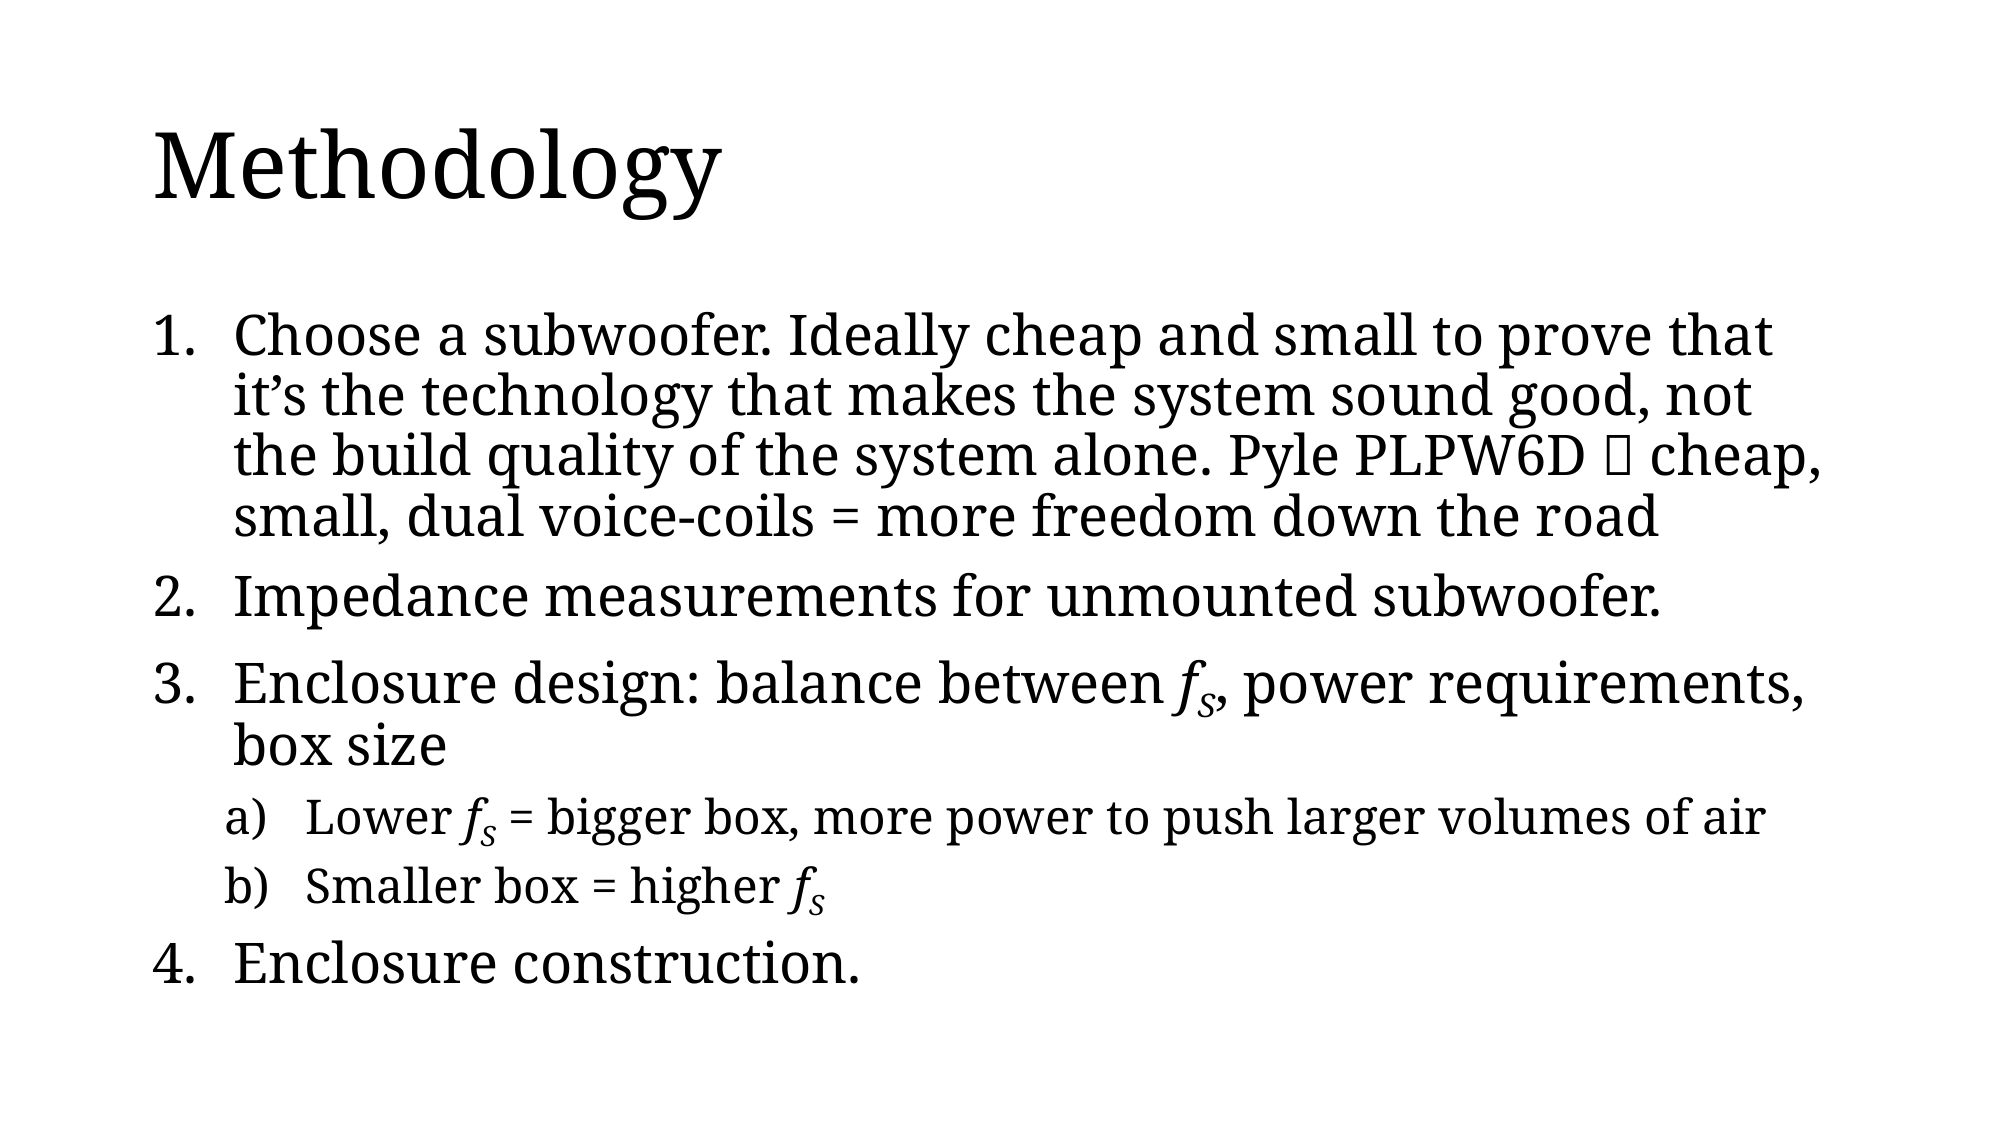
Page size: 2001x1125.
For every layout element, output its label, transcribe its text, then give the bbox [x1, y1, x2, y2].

list Choose a subwoofer. Ideally cheap and small to prove that it’s the technology that makes the system sound good, not the build quality of the system alone. Pyle PLPW6D  cheap, small, dual voice-coils = more freedom down the road Impedance measurements for unmounted subwoofer. Enclosure design: balance between fS, power requirements, box size Lower fS = bigger box, more power to push larger volumes of air Smaller box = higher fS Enclosure construction. [137, 299, 1863, 1014]
title Methodology [137, 59, 1863, 278]
